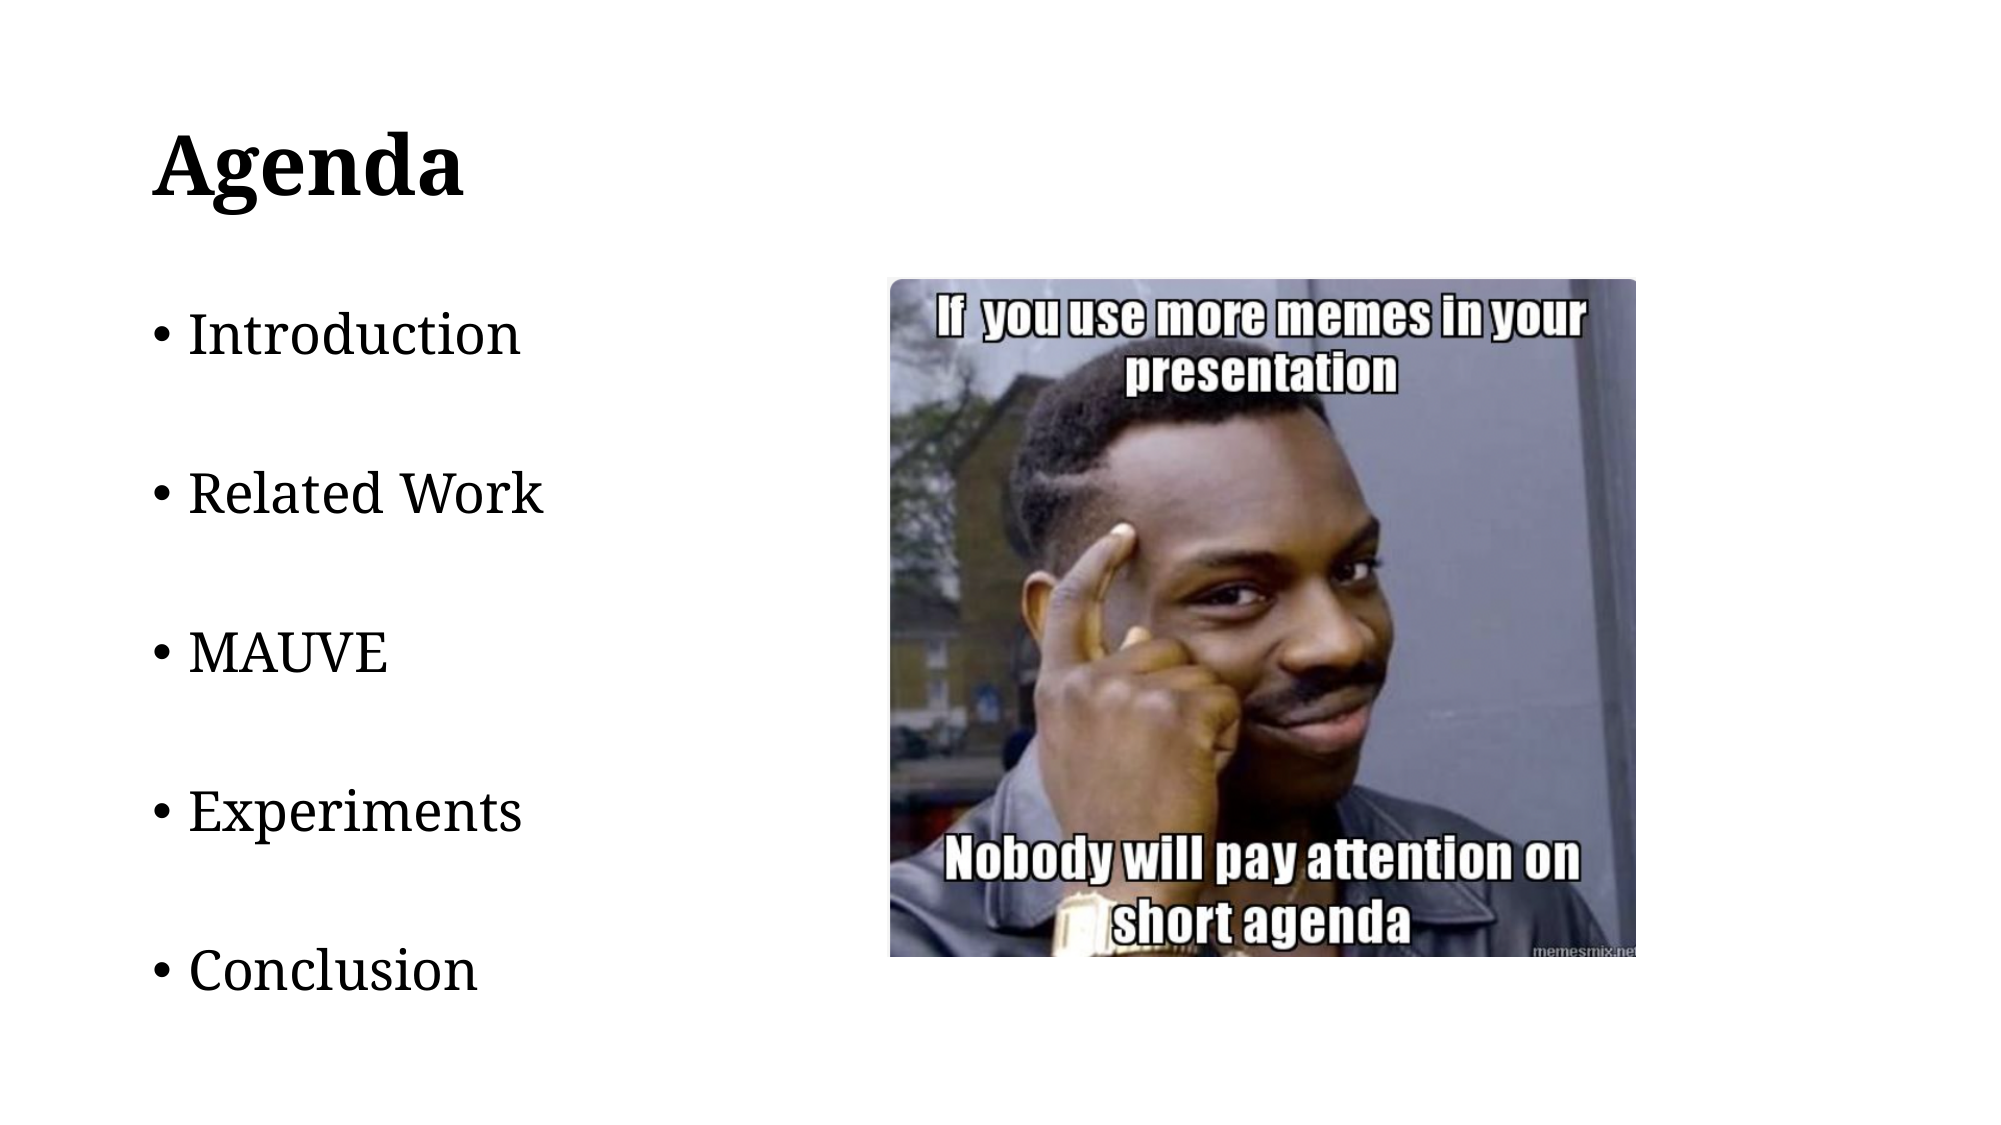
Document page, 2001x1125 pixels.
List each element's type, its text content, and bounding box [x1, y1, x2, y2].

title Agenda [137, 59, 1863, 278]
list Introduction Related Work MAUVE Experiments Conclusion [137, 299, 1863, 1014]
picture [887, 277, 1636, 957]
